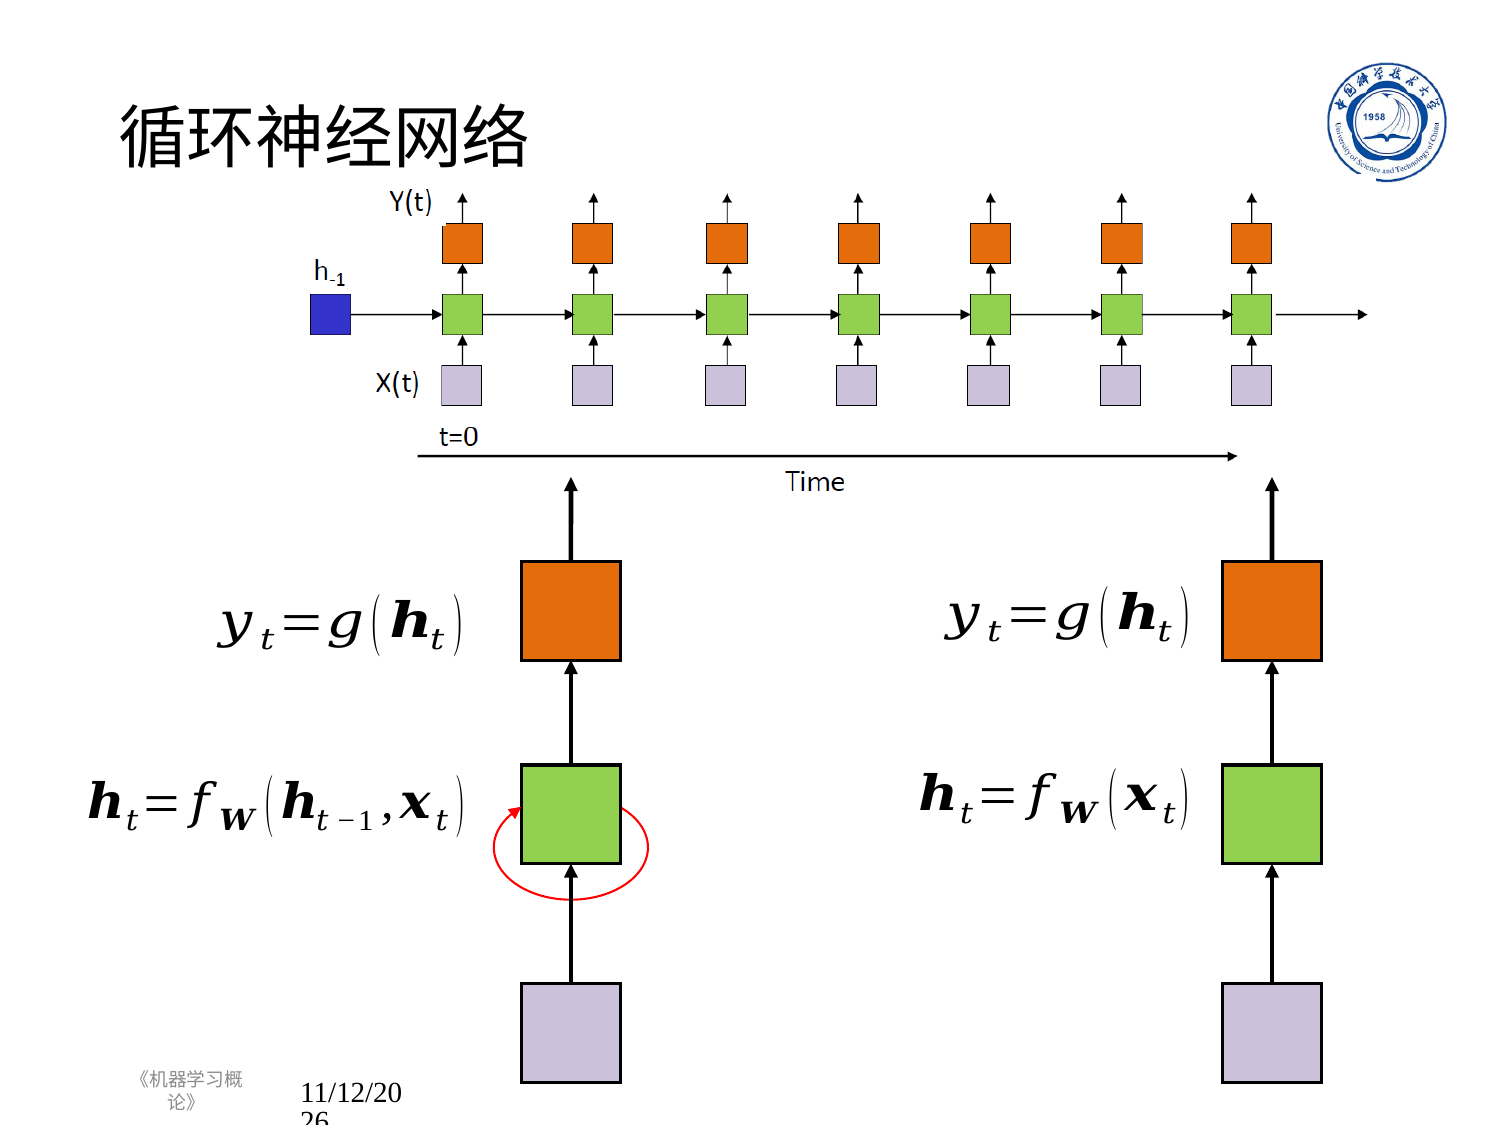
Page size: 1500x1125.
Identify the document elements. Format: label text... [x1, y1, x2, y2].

picture [1397, 59, 1450, 144]
slide_number [285, 1068, 422, 1113]
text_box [493, 477, 648, 1083]
picture [273, 174, 1376, 509]
title 循环神经网络 [103, 59, 1397, 221]
slide_number [1372, 144, 1476, 205]
footer 《机器学习概论》 [104, 1068, 270, 1113]
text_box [1222, 477, 1322, 1083]
